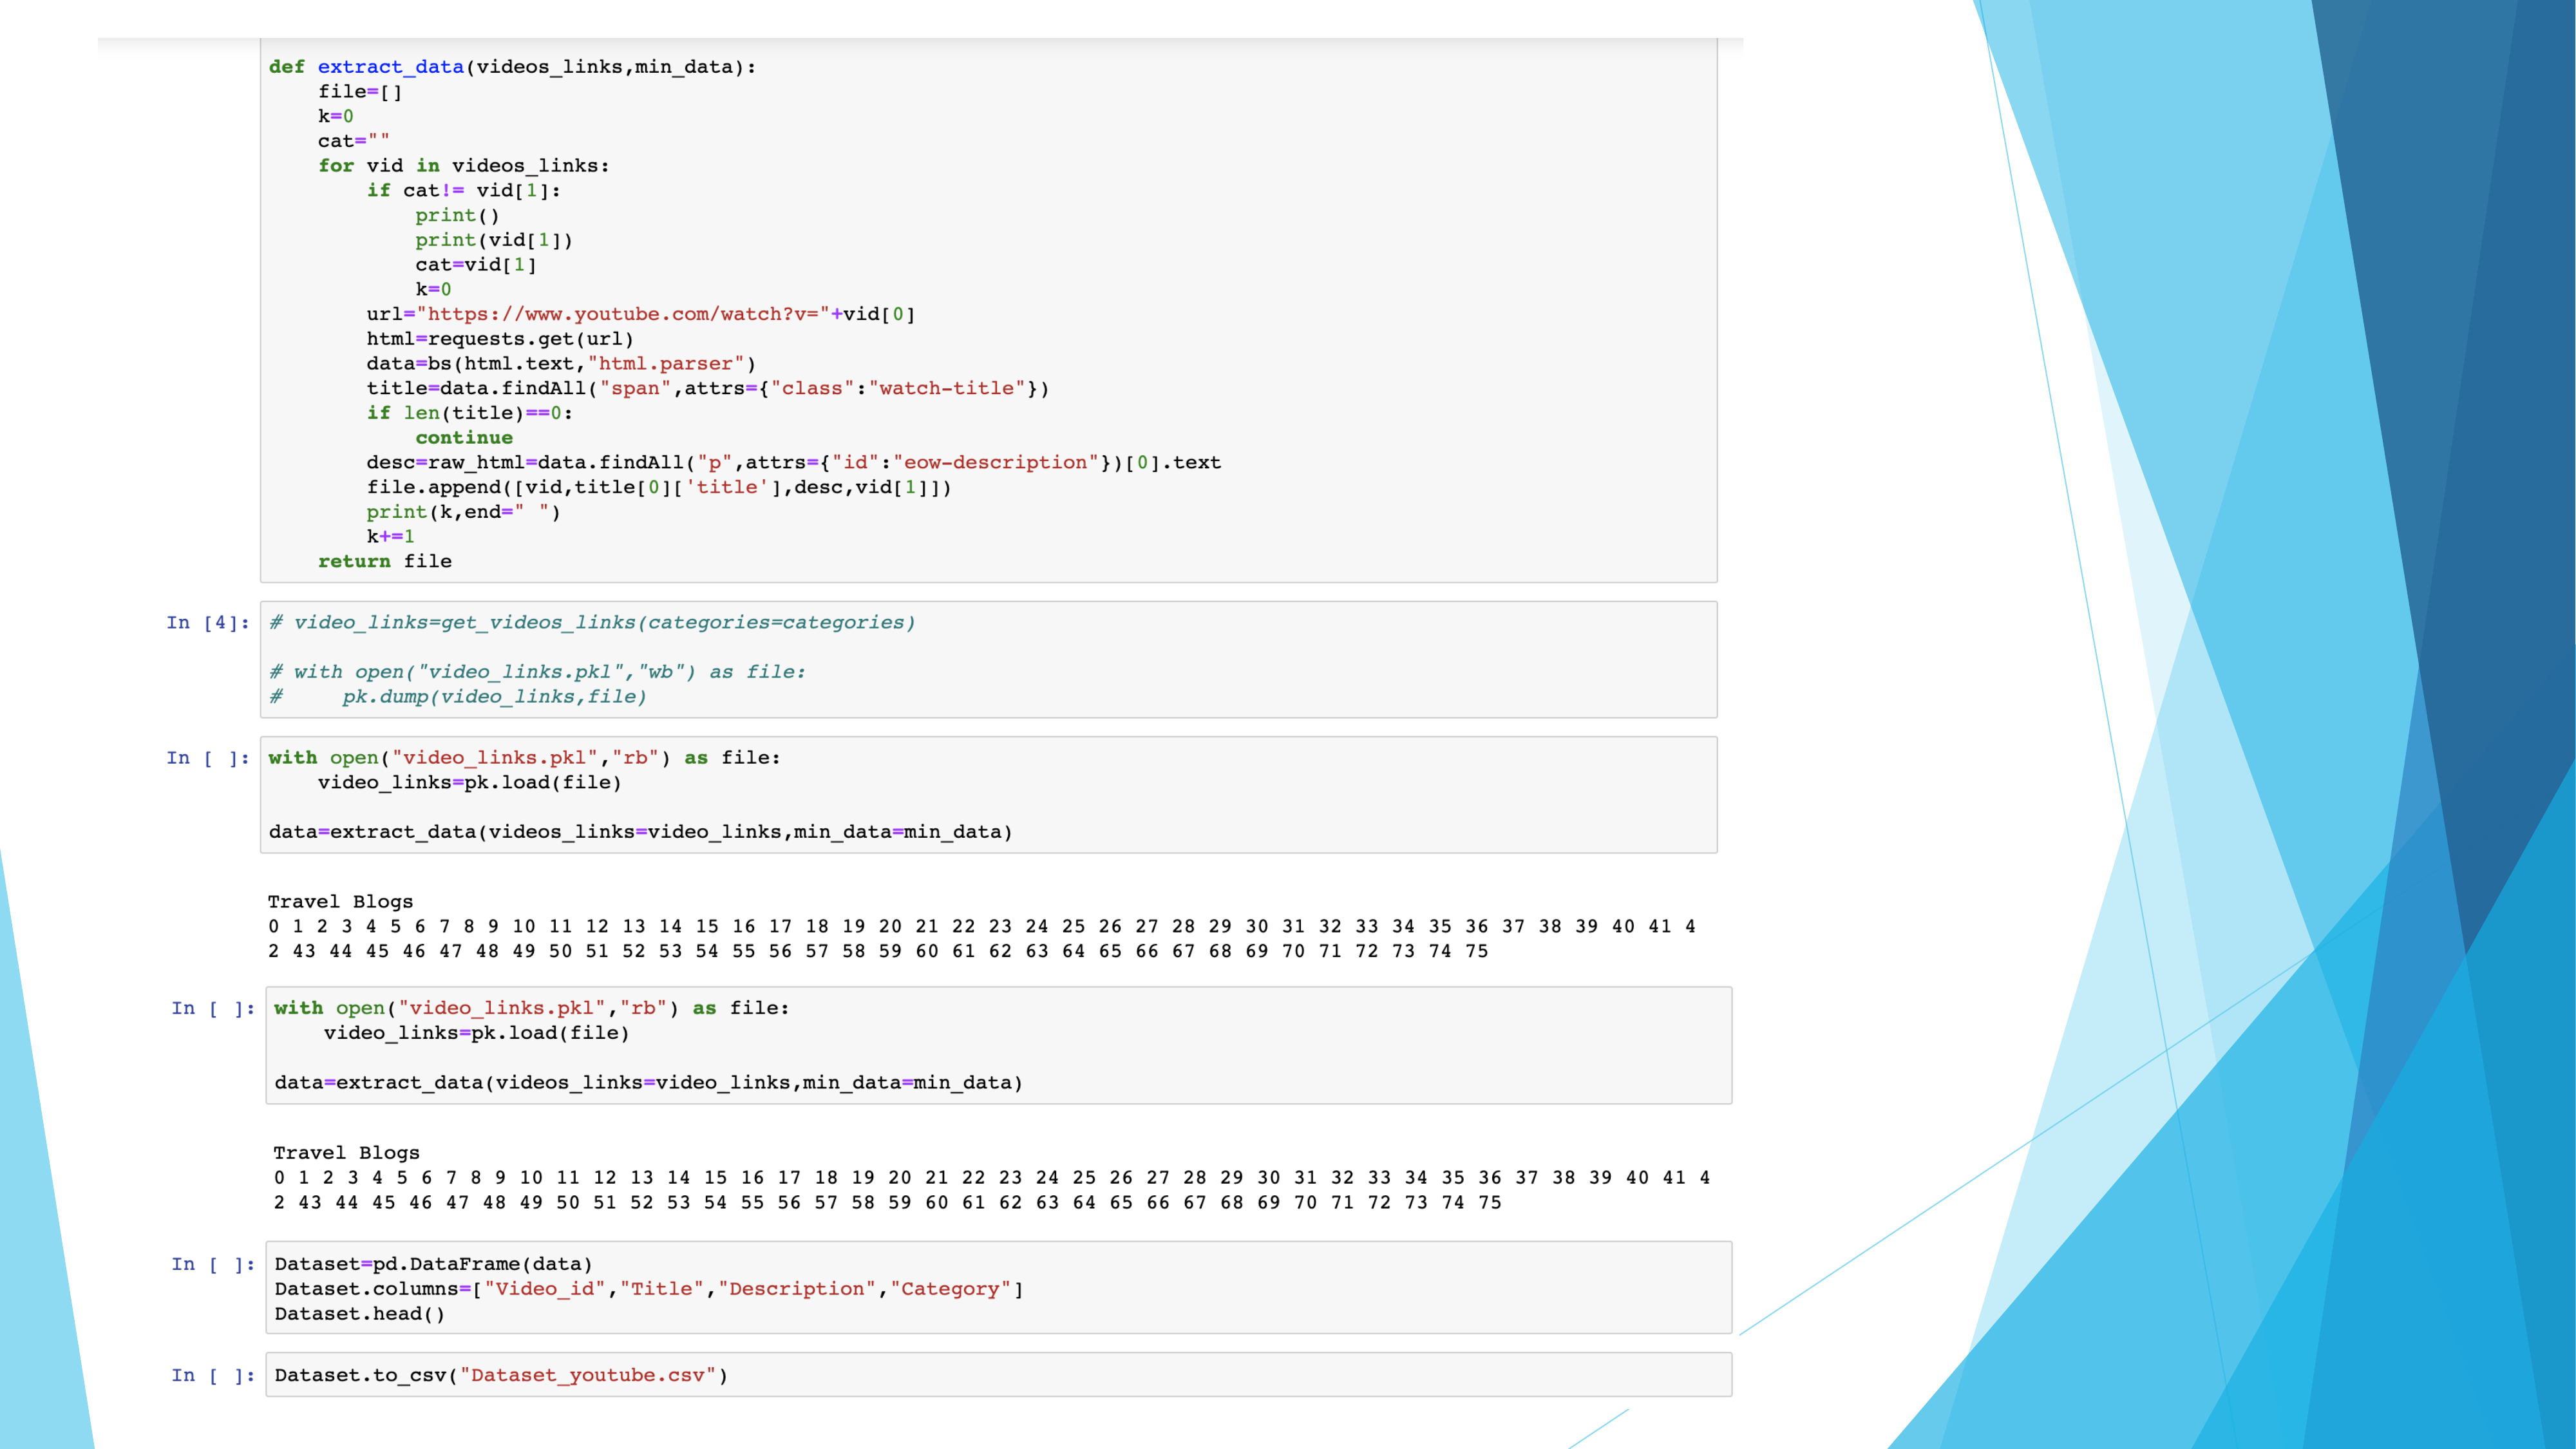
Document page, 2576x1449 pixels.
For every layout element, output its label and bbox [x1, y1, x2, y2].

text_box [97, 38, 1744, 1409]
